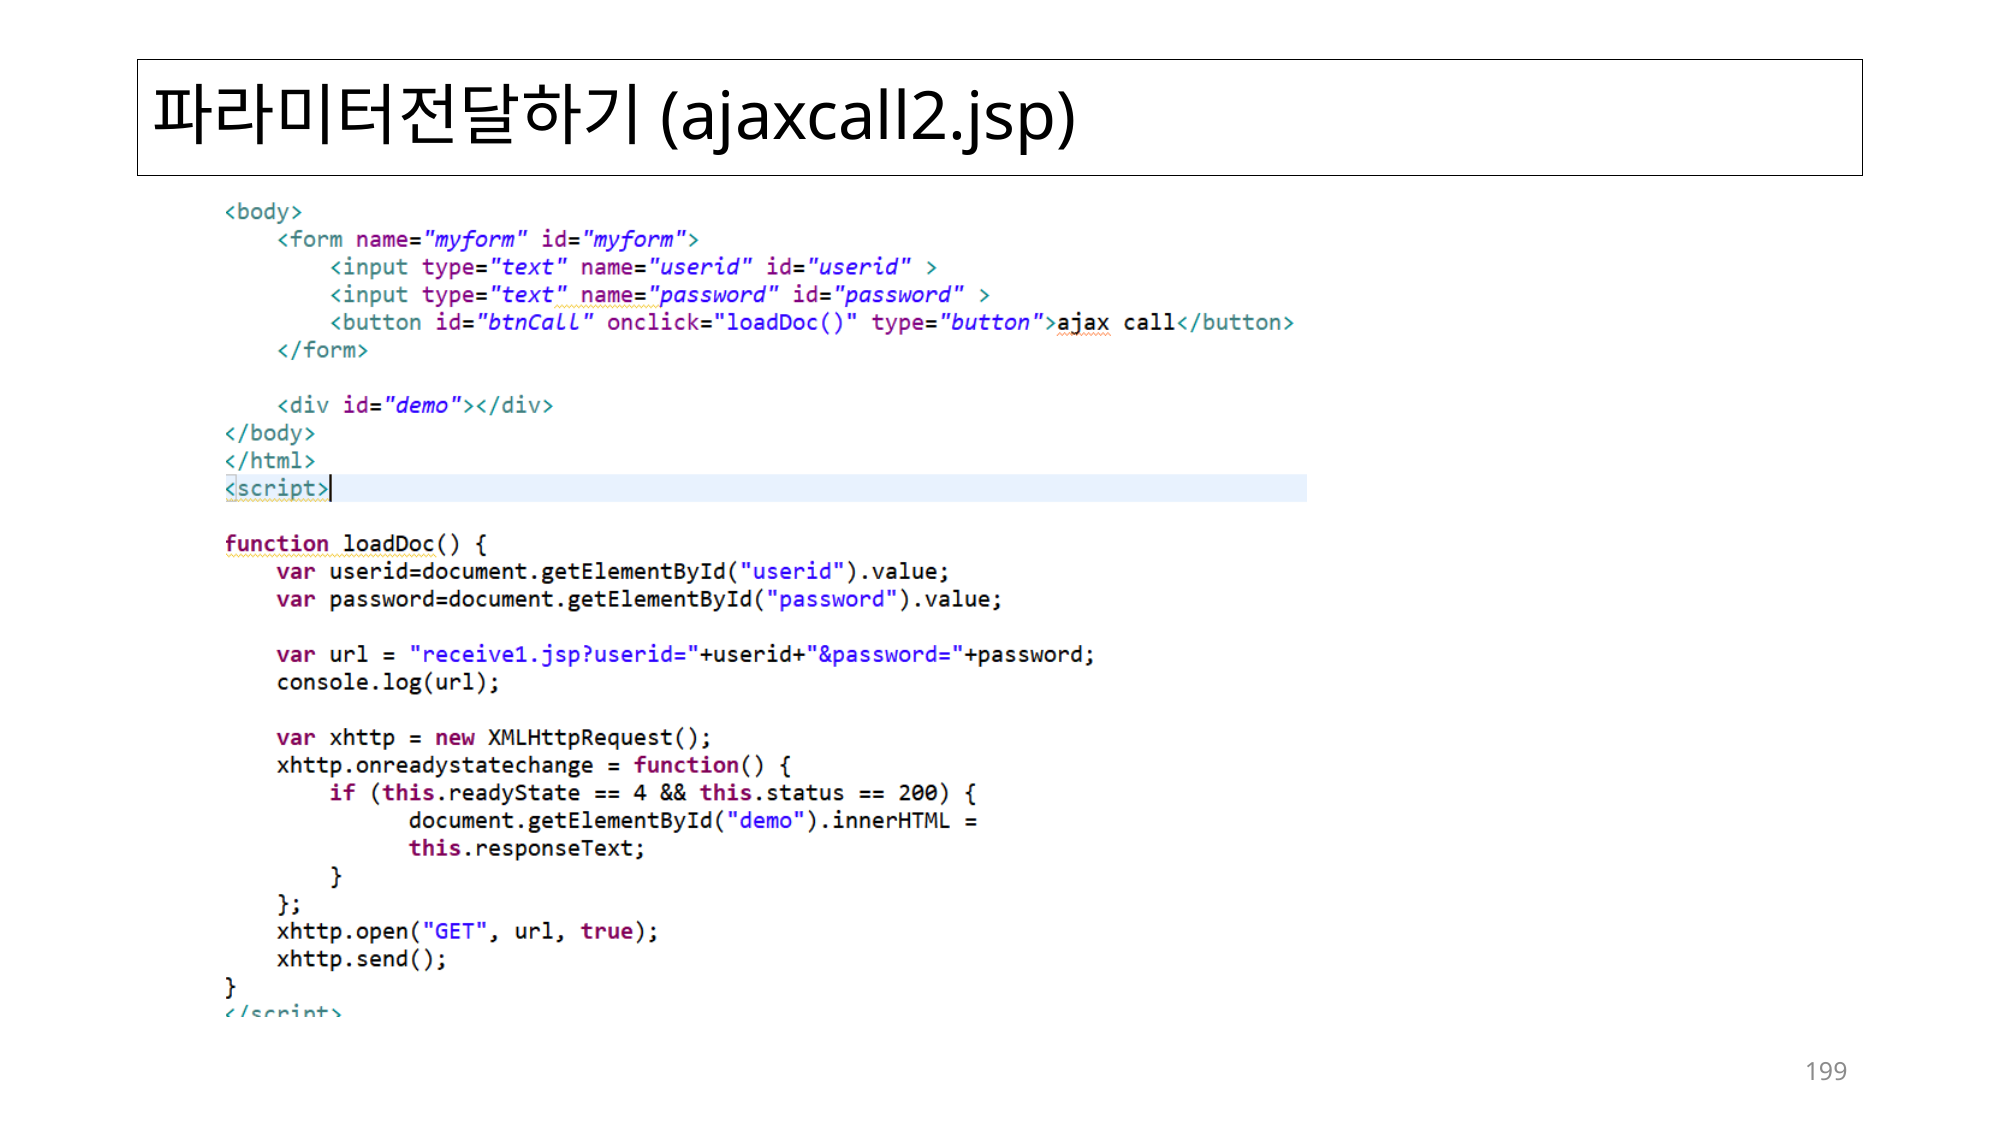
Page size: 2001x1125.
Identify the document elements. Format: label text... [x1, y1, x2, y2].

title 파라미터전달하기(ajaxcall2.jsp) [137, 59, 1863, 176]
slide_number 199 [1412, 1042, 1863, 1103]
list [226, 200, 1307, 1017]
